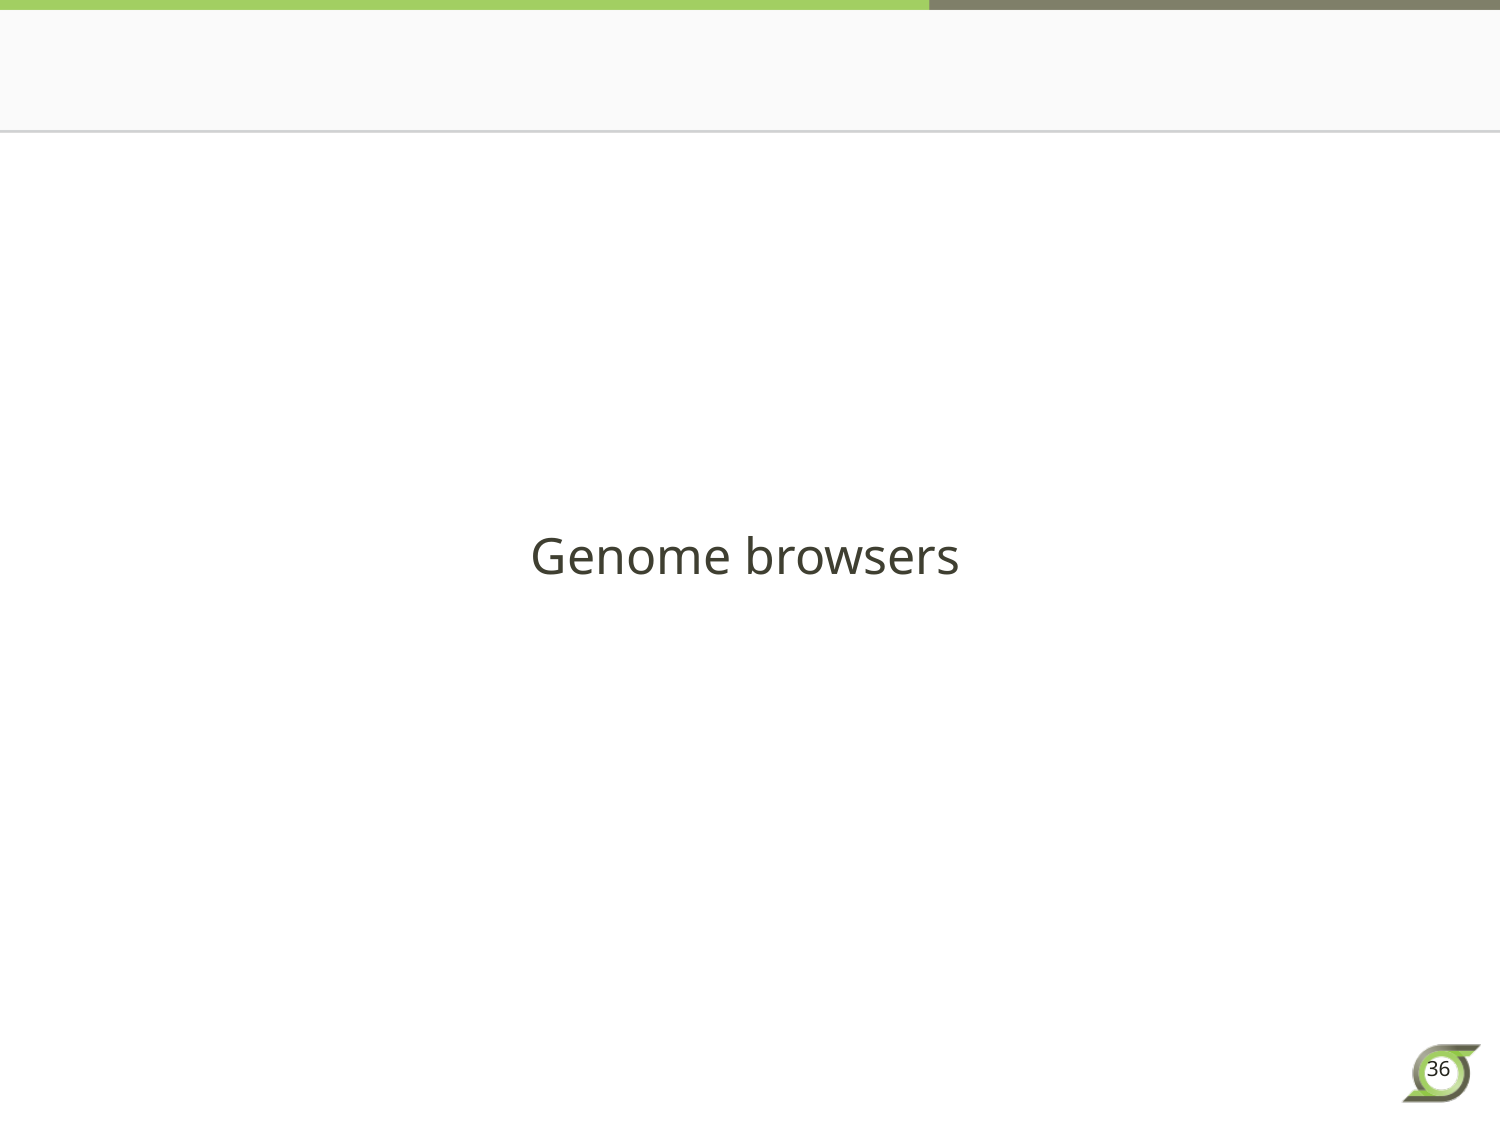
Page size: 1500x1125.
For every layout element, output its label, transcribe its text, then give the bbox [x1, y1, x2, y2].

list Genome browsers [37, 166, 1454, 1007]
